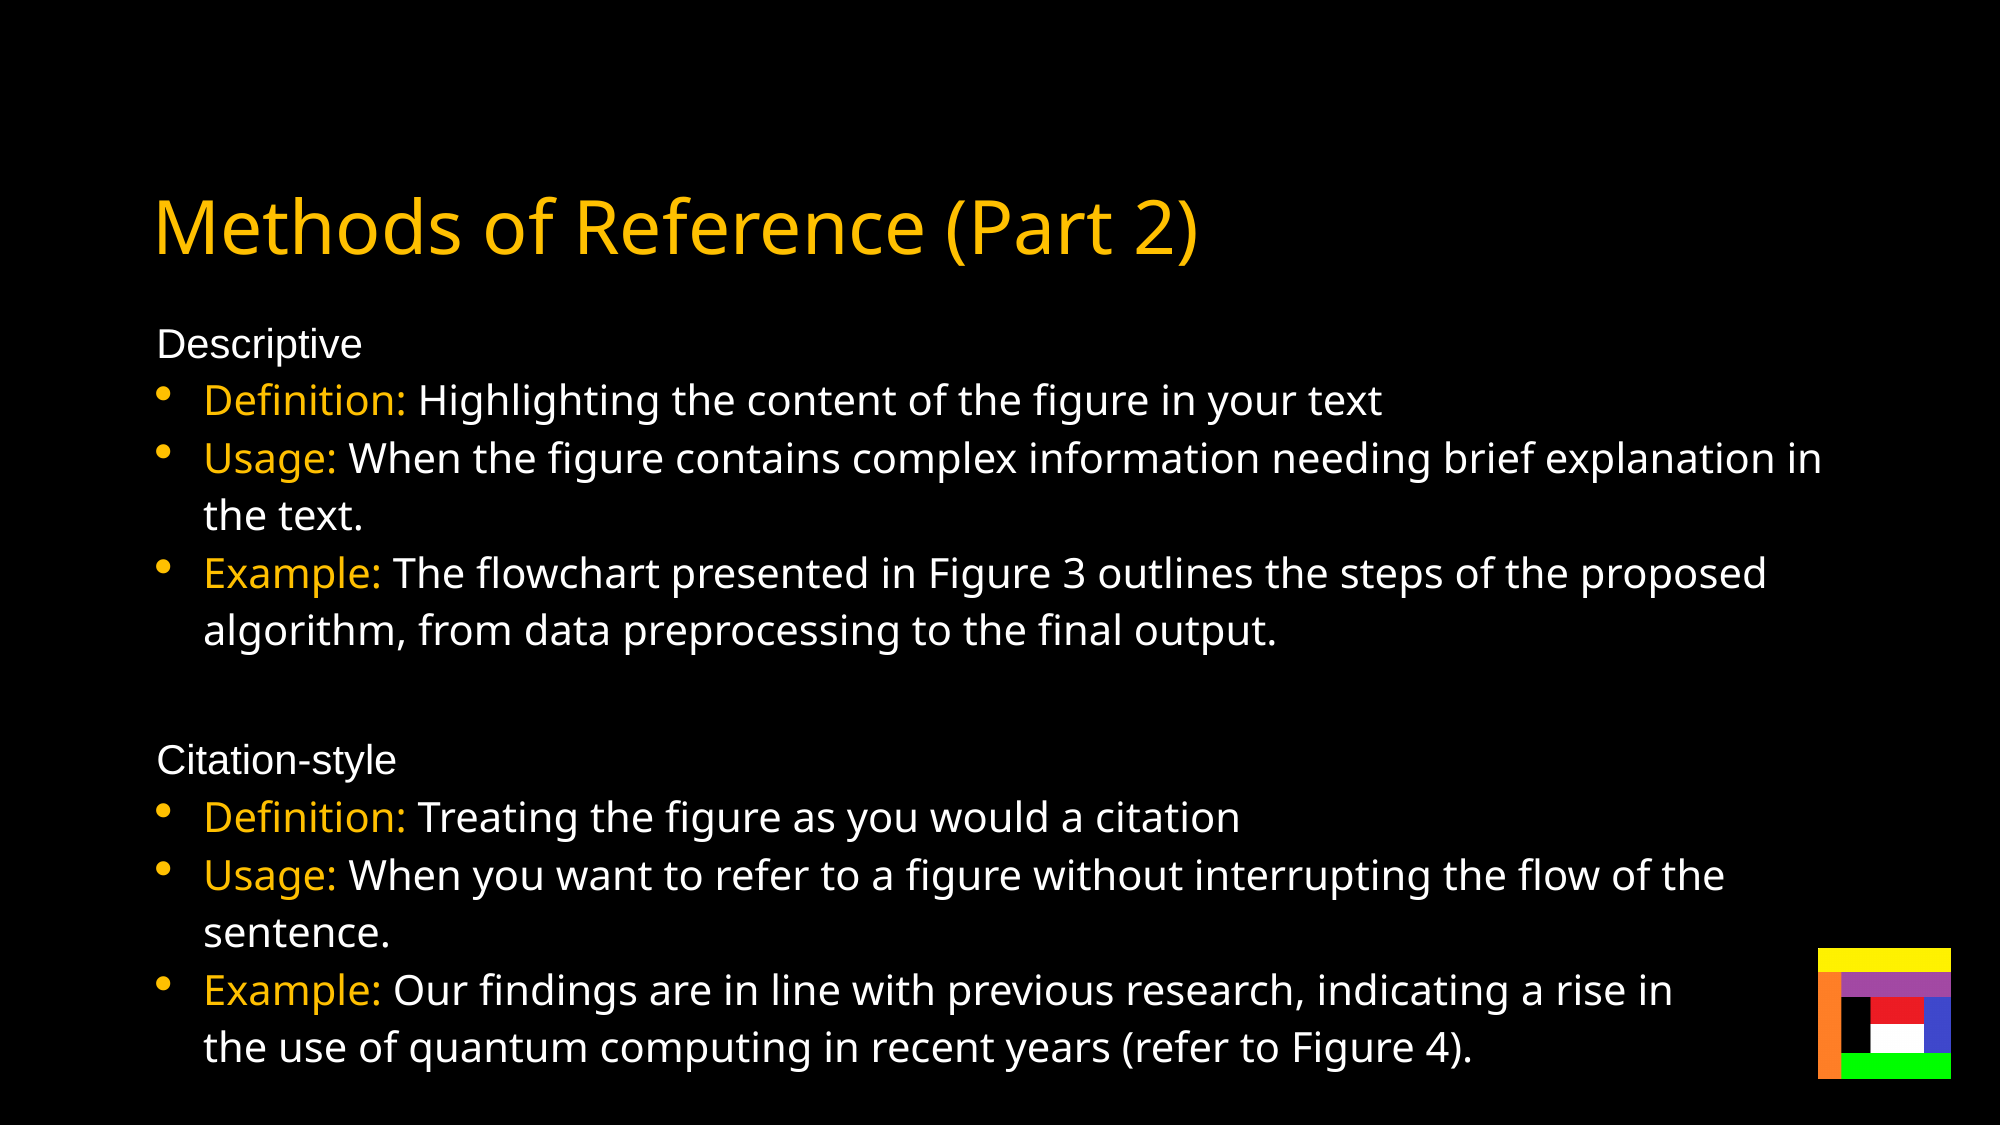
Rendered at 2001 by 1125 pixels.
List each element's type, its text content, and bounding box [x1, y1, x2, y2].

picture [1818, 948, 1951, 1080]
text_box Methods of Reference (Part 2) [152, 109, 1885, 270]
text_box Descriptive Definition: Highlighting the content of the figure in your text Usage: When the figure contains complex information needing brief explanation in the text. Example: The flowchart presented in Figure 3 outlines the steps of the proposed algorithm, from data preprocessing to the final output. [81, 308, 1864, 580]
text_box Citation-style Definition: Treating the figure as you would a citation Usage: When you want to refer to a figure without interrupting the flow of the sentence. Example: Our findings are in line with previous research, indicating a rise in the use of quantum computing in recent years (refer to Figure 4). [81, 725, 1747, 997]
